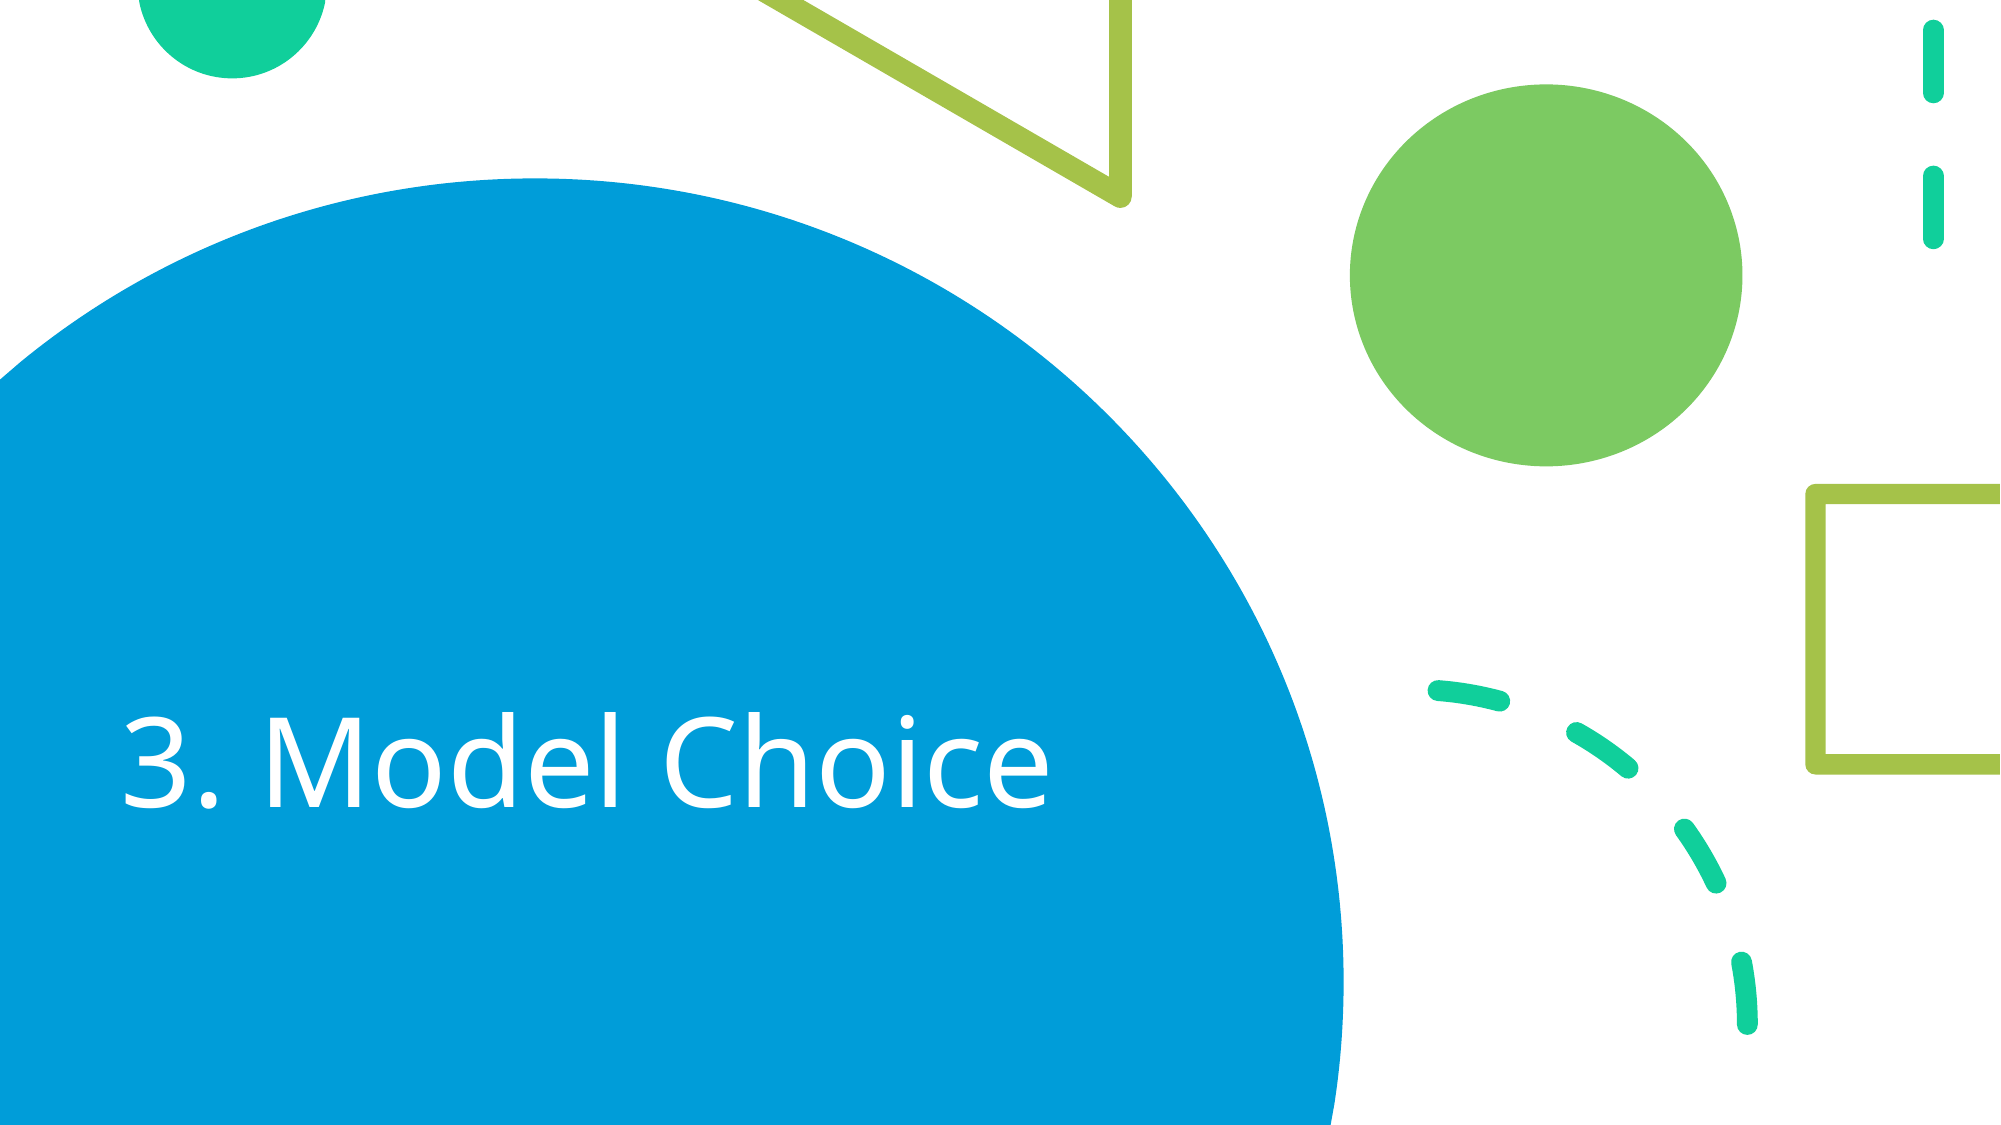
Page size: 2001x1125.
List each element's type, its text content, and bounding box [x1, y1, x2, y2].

title 3. Model Choice [105, 450, 1187, 842]
text_box [138, 0, 327, 80]
text_box [0, 177, 1345, 1125]
text_box [0, 0, 2000, 1125]
text_box [1805, 483, 2000, 775]
text_box [1412, 689, 1748, 1026]
text_box [1348, 83, 1744, 468]
text_box [757, 0, 1132, 208]
